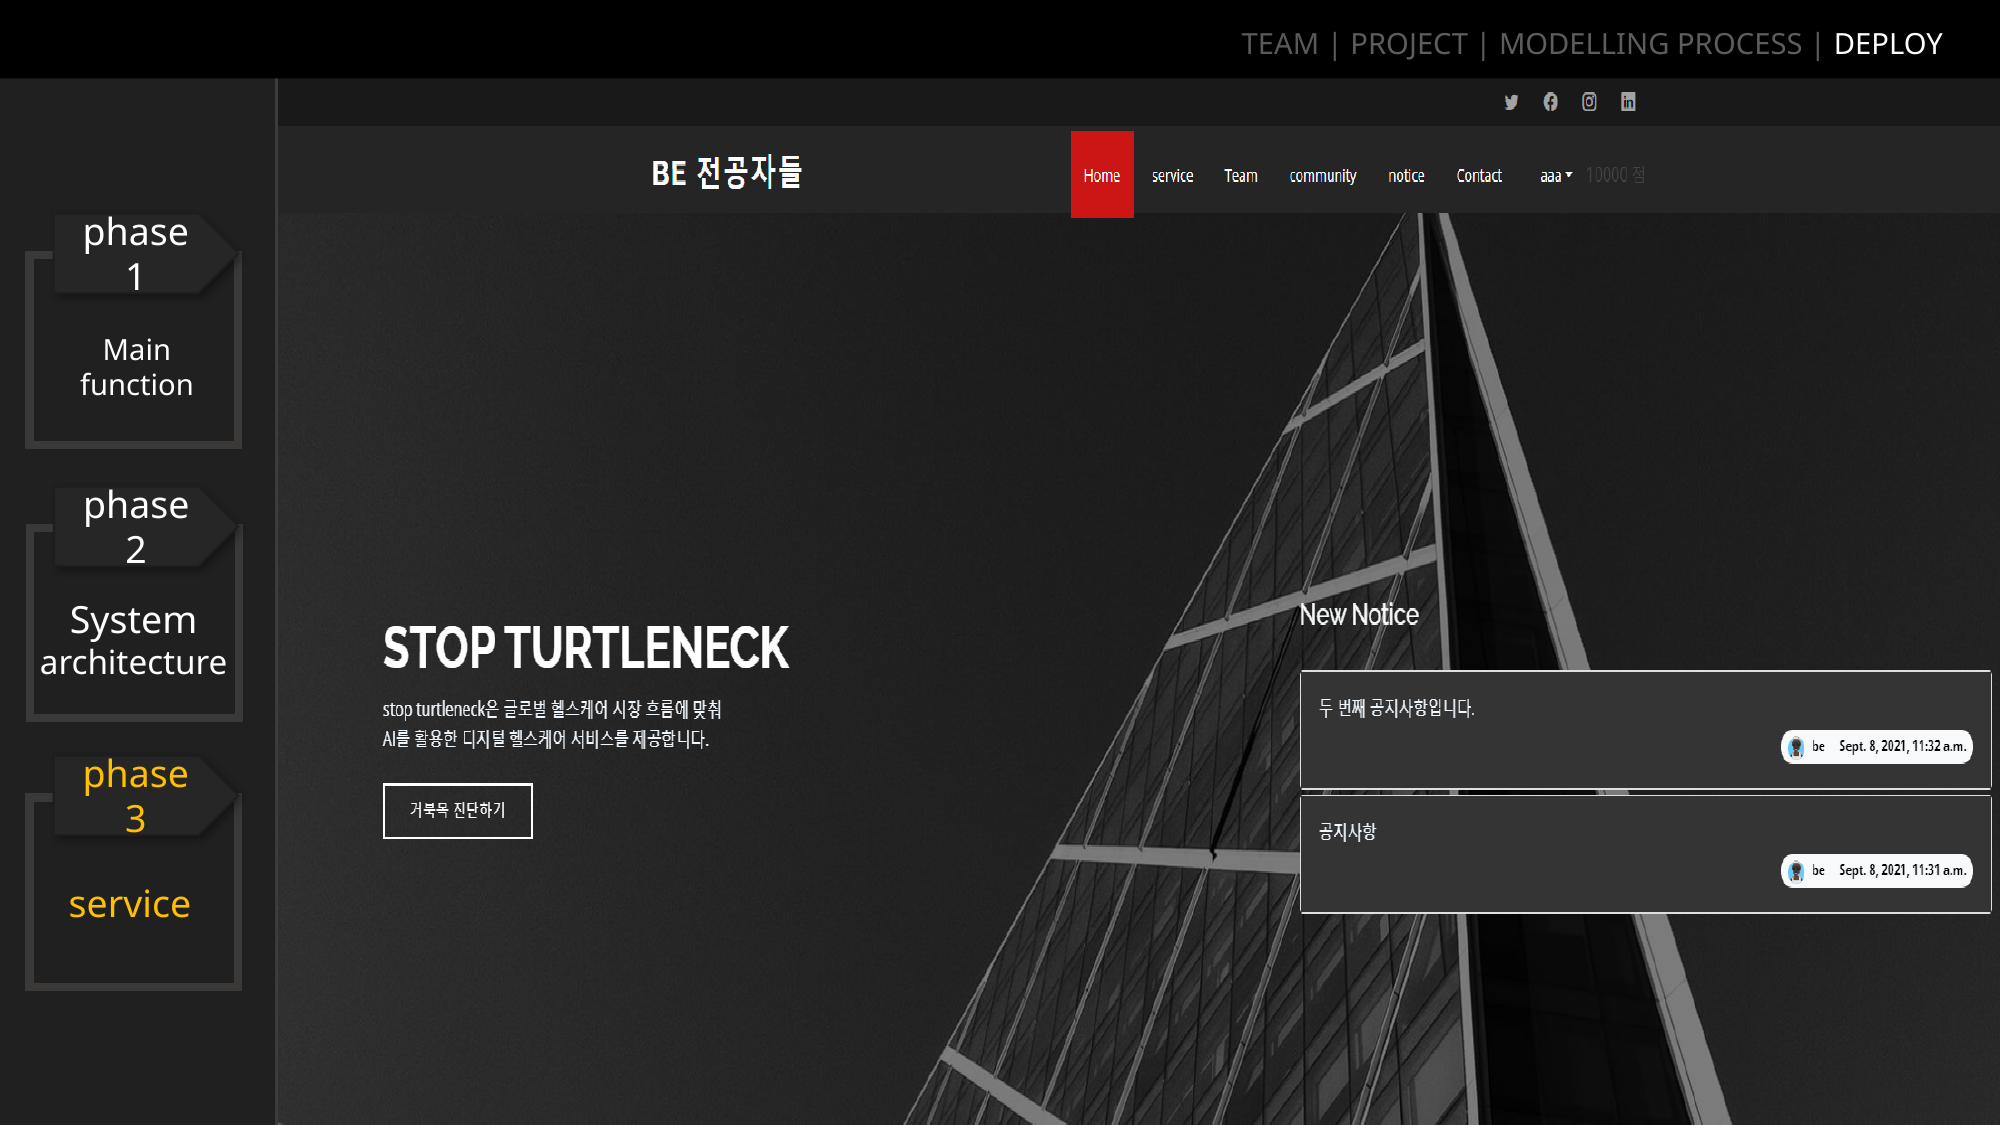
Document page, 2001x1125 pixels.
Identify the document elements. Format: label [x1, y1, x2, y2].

picture [278, 175, 2000, 1125]
text_box [0, 0, 2000, 175]
text_box [29, 755, 284, 987]
text_box [22, 213, 252, 445]
text_box [0, 175, 276, 1125]
text_box [11, 486, 257, 718]
